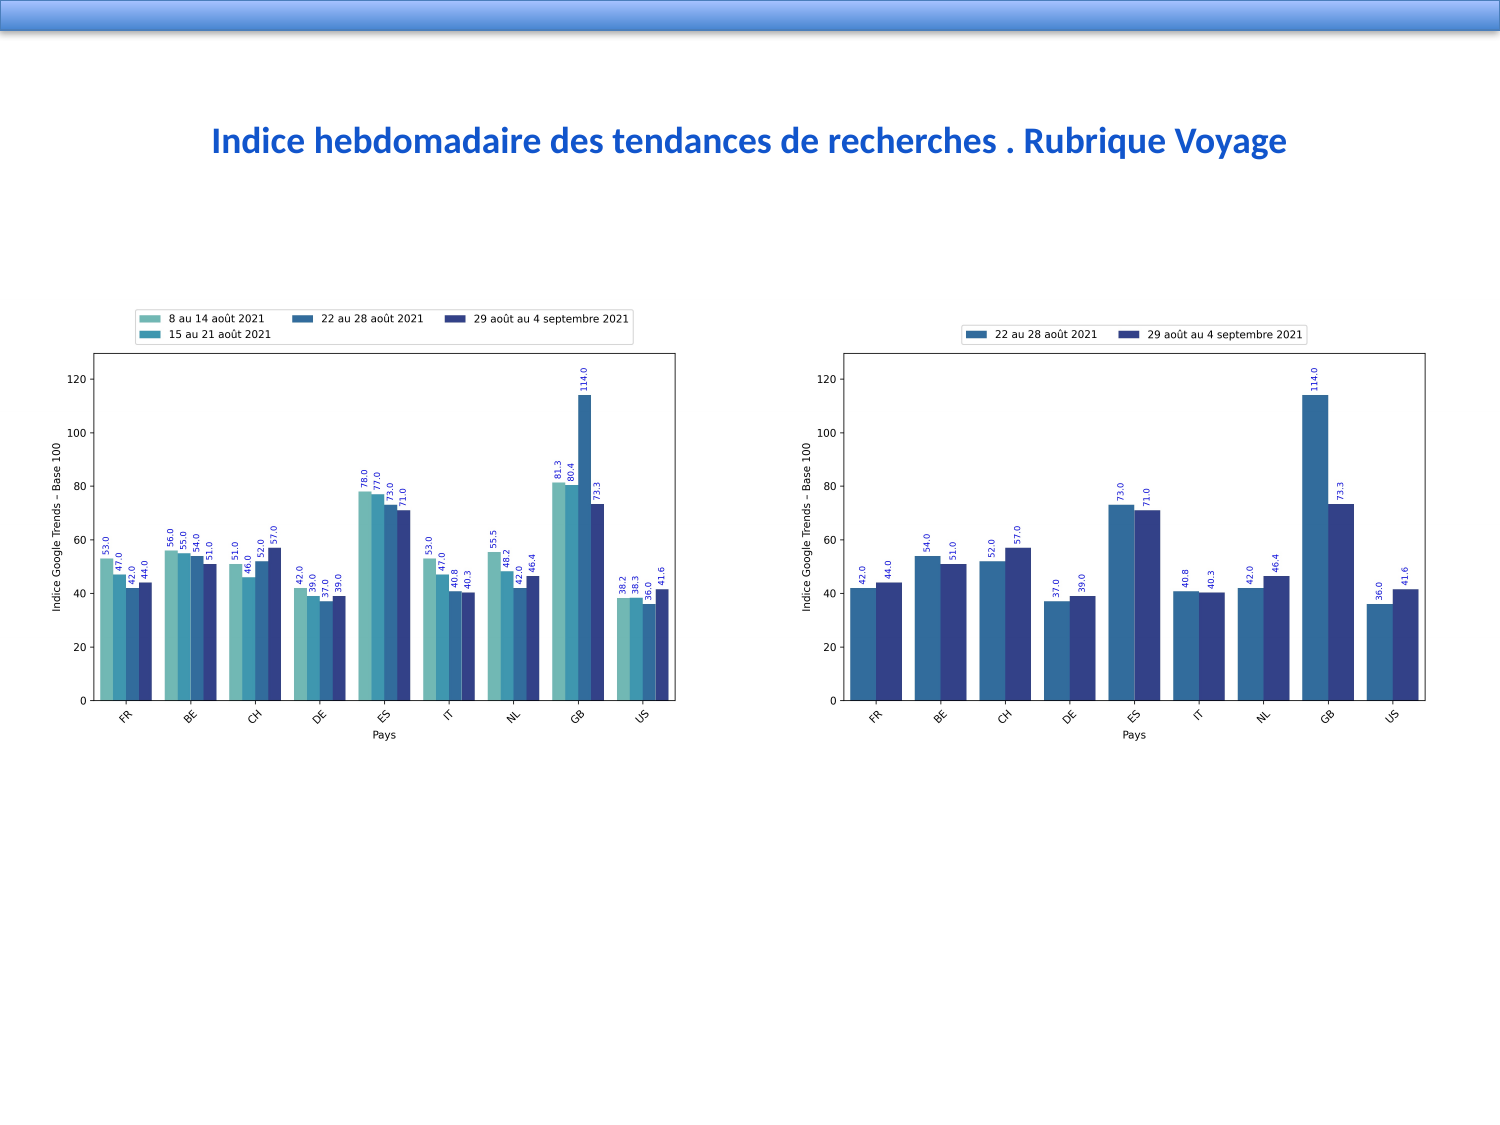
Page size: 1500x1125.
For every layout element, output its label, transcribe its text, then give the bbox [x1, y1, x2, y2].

picture [0, 299, 1500, 751]
title Indice hebdomadaire des tendances de recherches . Rubrique Voyage [75, 45, 1425, 233]
text_box [0, 0, 1500, 31]
